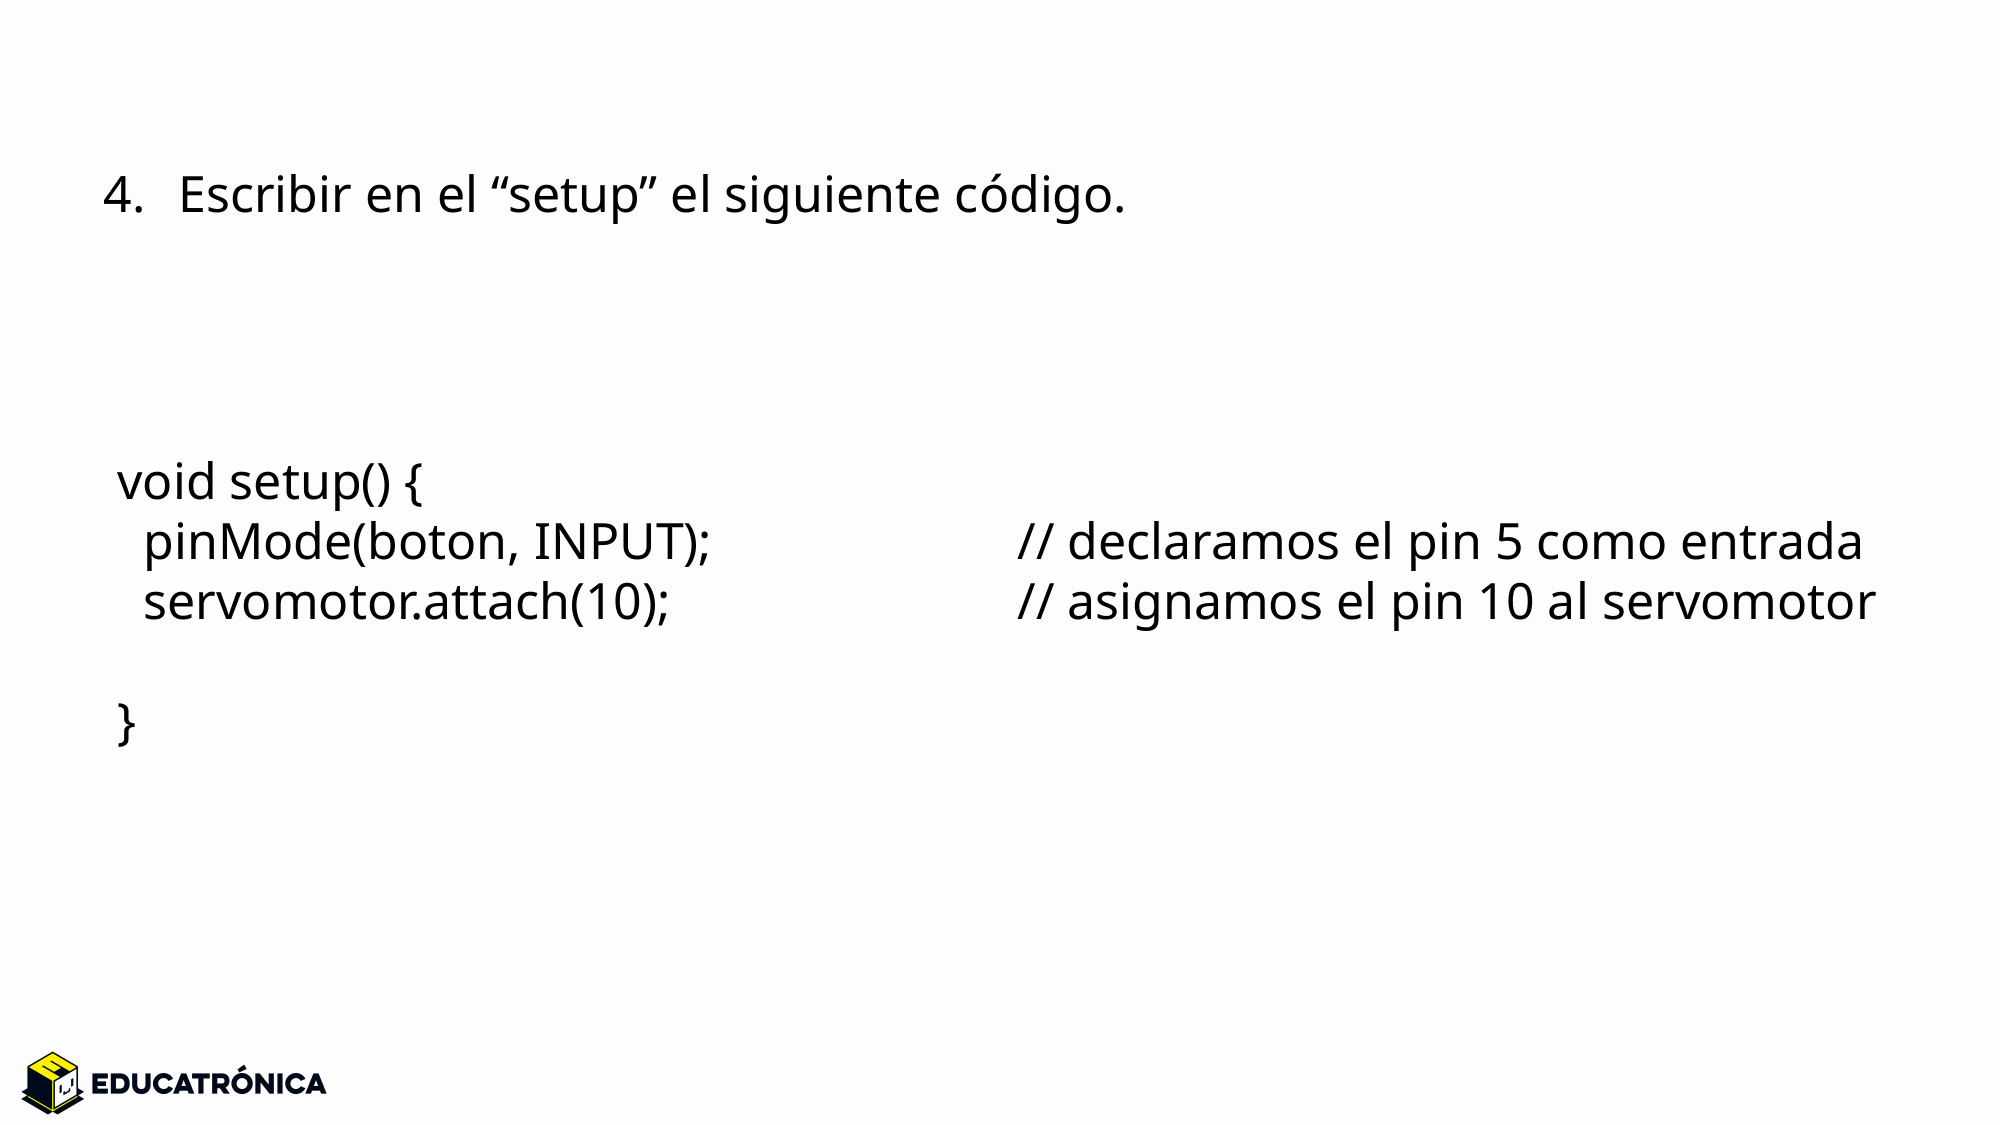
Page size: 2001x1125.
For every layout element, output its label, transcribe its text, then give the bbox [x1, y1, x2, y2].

picture [19, 1048, 330, 1118]
list Escribir en el “setup” el siguiente código. [88, 162, 1912, 1037]
text_box void setup() { pinMode(boton, INPUT); // declaramos el pin 5 como entrada servomotor.attach(10); // asignamos el pin 10 al servomotor } [102, 442, 1898, 940]
